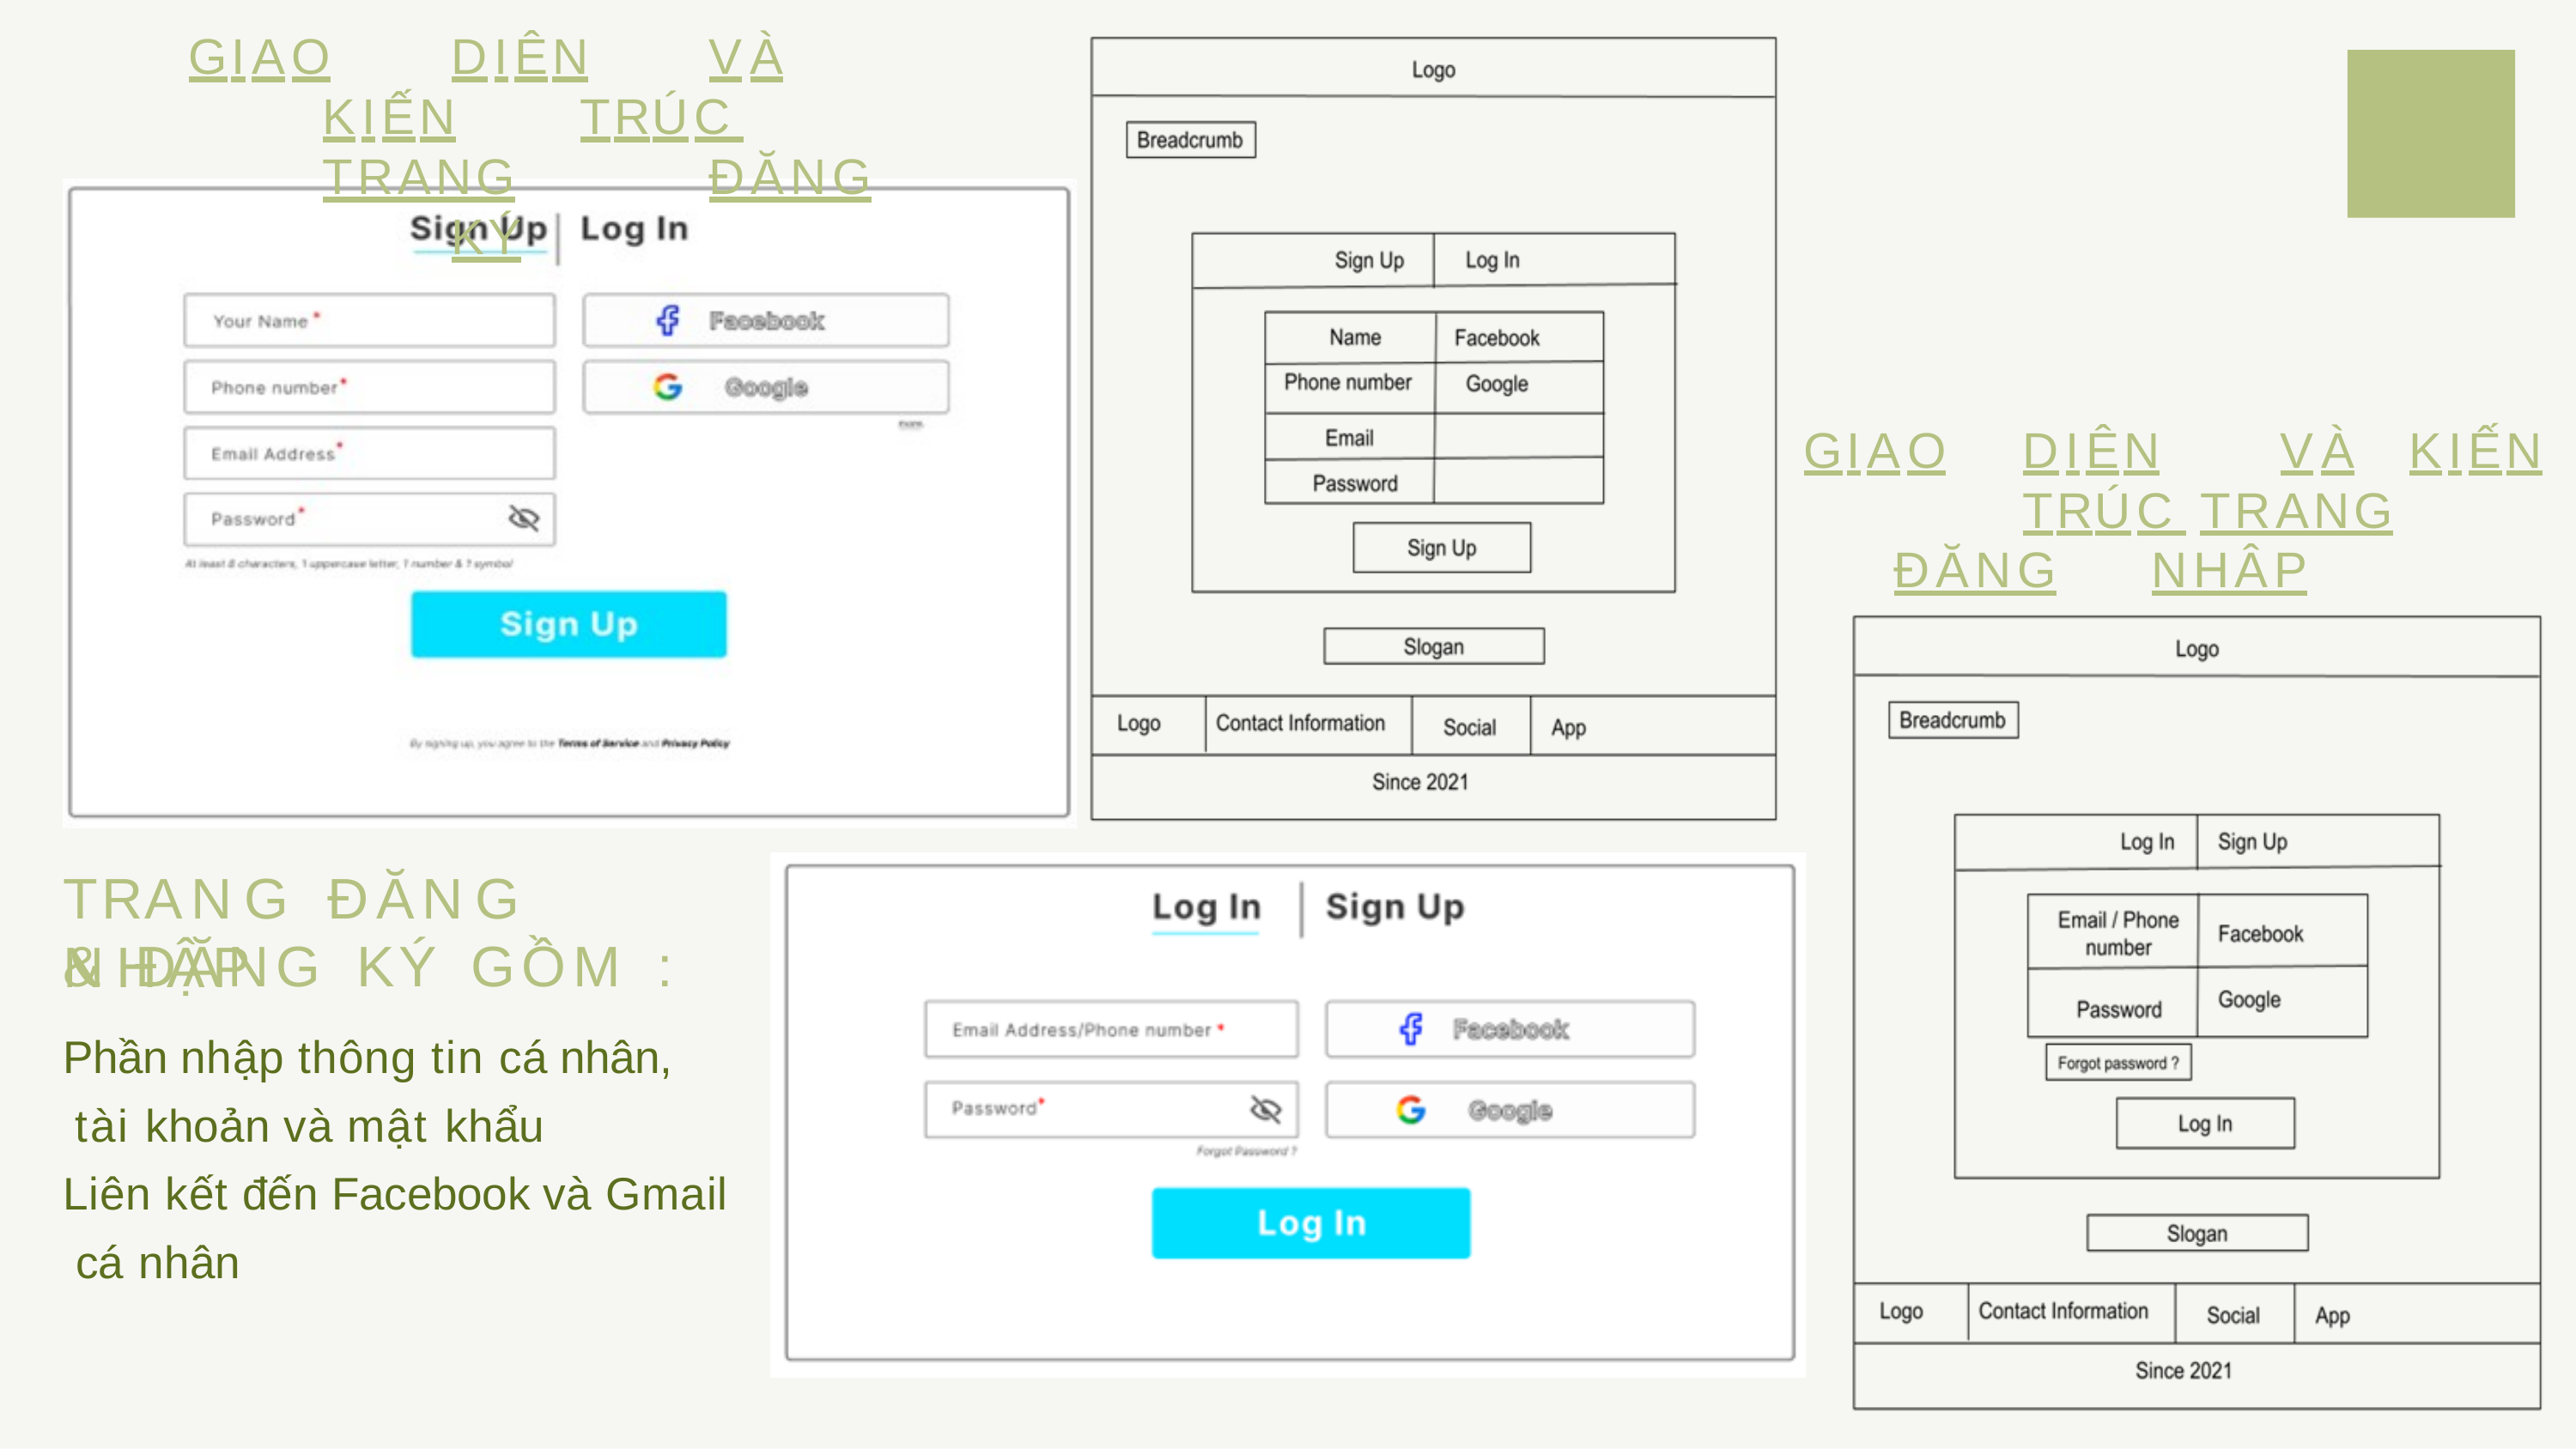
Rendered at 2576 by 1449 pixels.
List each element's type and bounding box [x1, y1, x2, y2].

text_box [62, 24, 2576, 1423]
